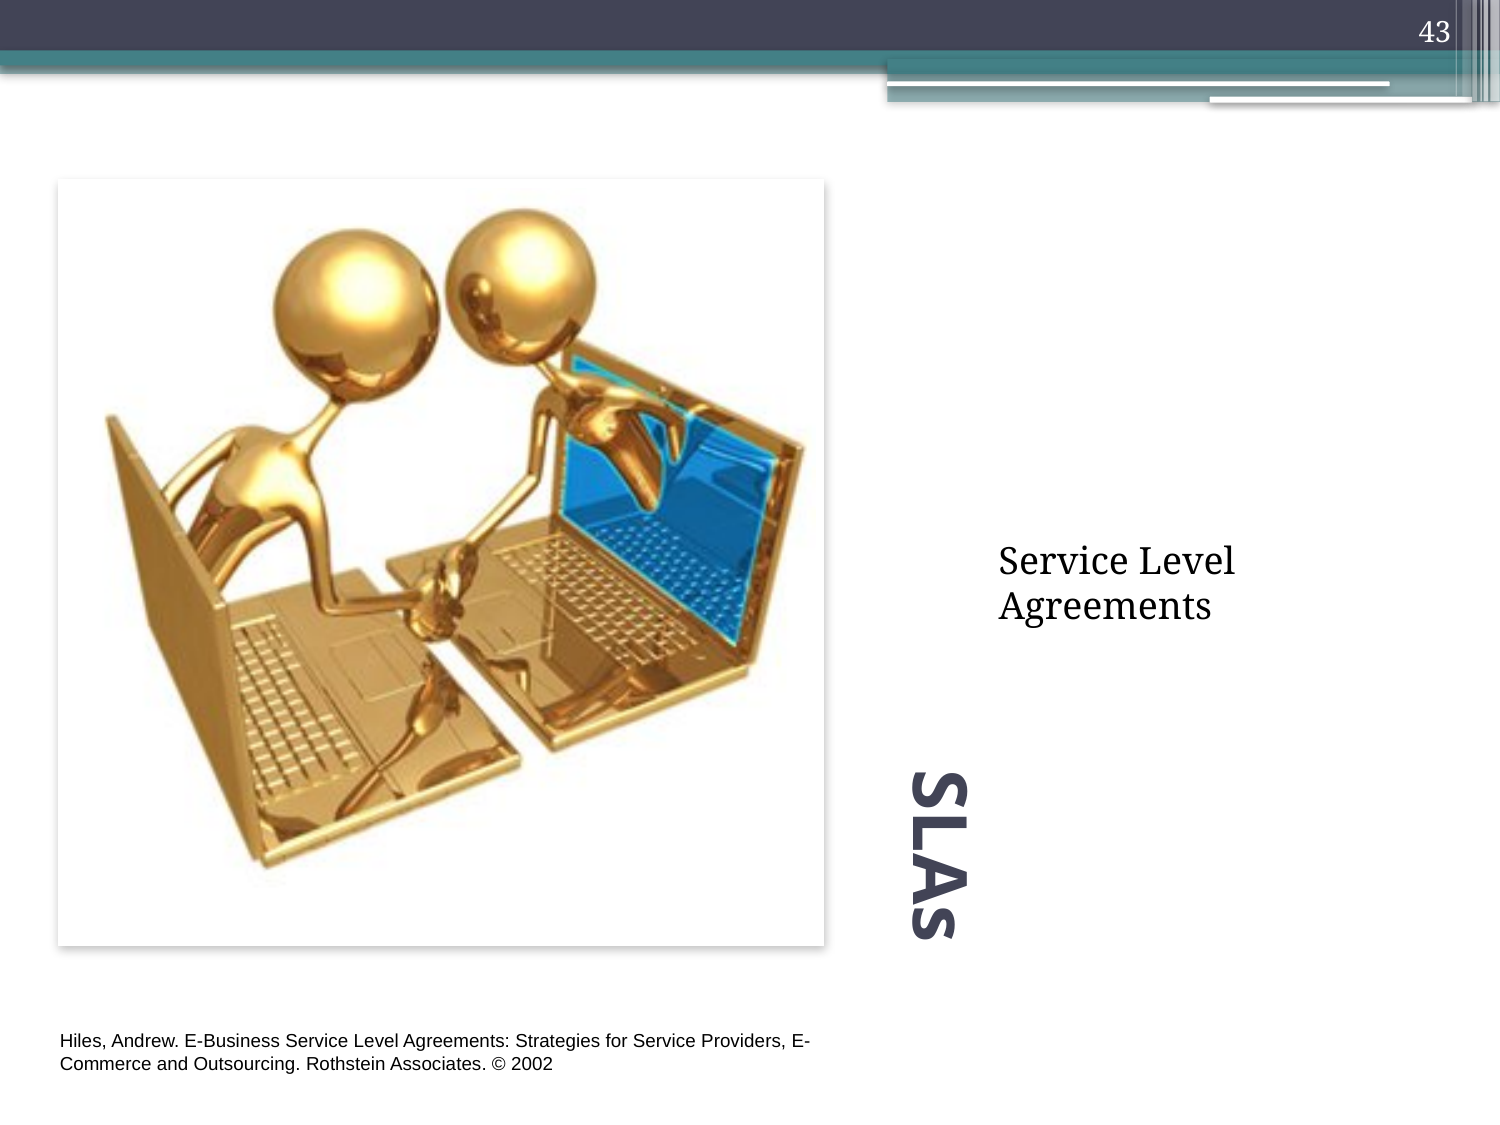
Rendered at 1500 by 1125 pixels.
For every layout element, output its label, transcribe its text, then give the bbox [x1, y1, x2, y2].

picture [65, 187, 817, 938]
list Service Level Agreements [998, 536, 1424, 951]
text_box Hiles, Andrew. E-Business Service Level Agreements: Strategies for Service Providers, E-Commerce and Outsourcing. Rothstein Associates. © 2002 [45, 1021, 833, 1082]
slide_number 43 [1340, 0, 1466, 61]
title SLAs [892, 181, 989, 951]
